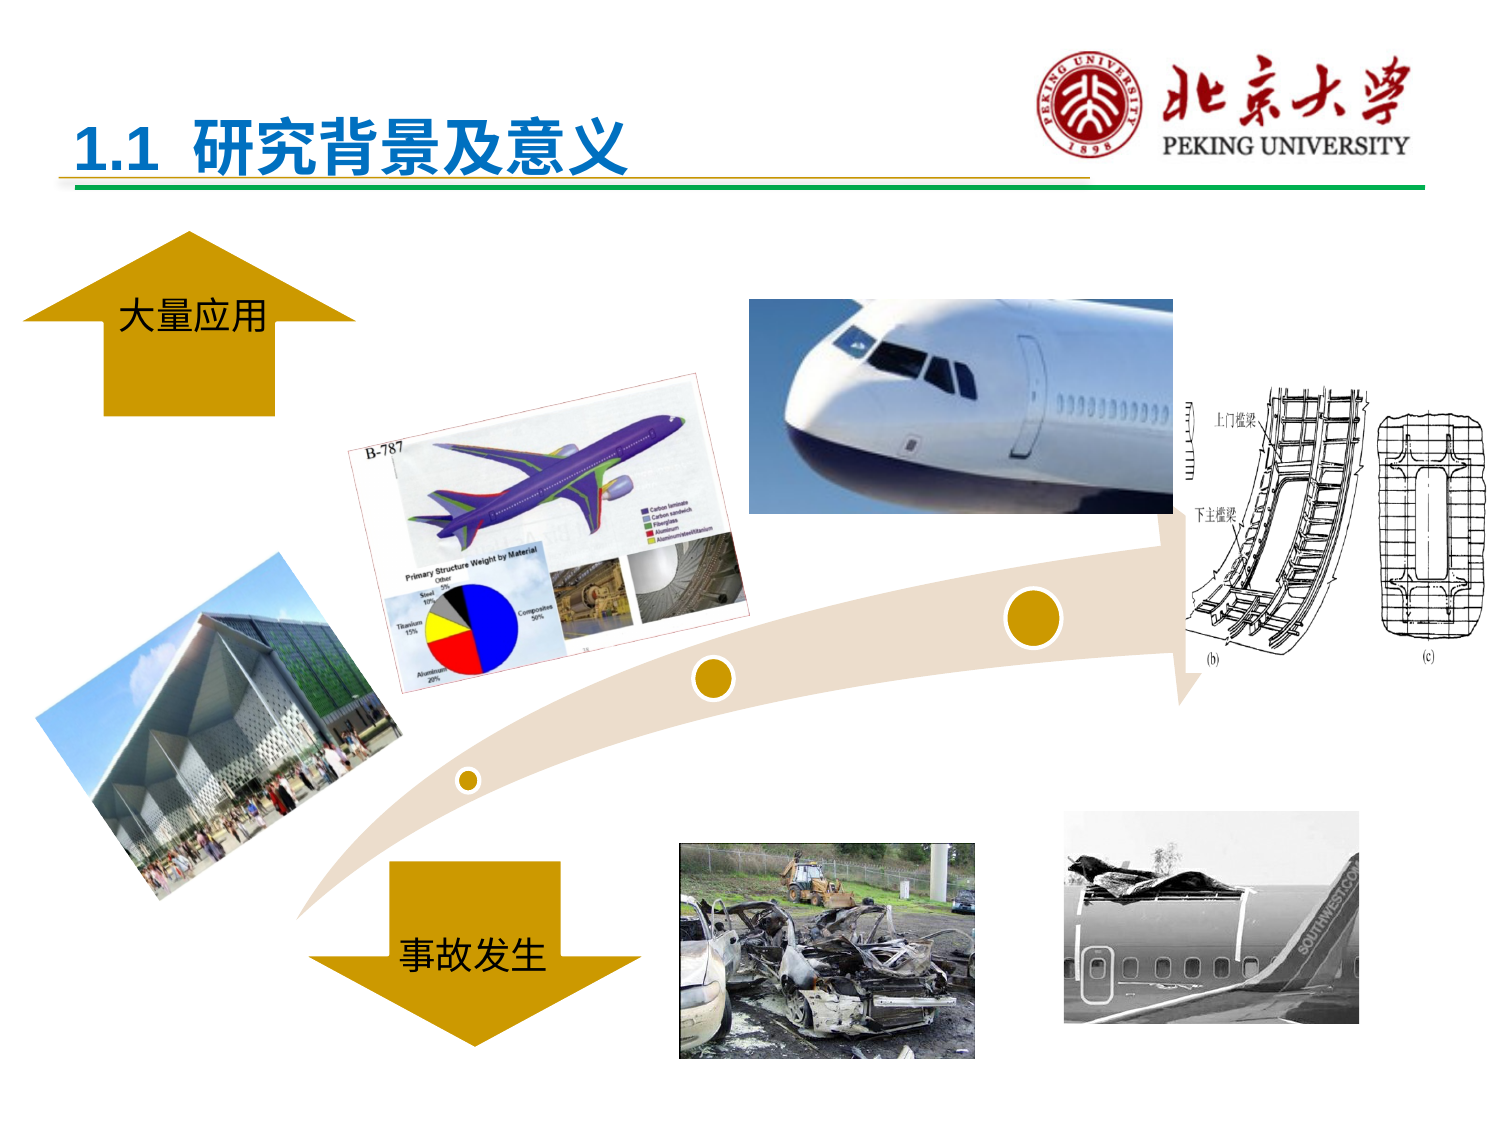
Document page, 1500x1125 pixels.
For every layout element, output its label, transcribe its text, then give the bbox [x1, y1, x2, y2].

text_box 事故发生 [383, 924, 567, 985]
picture [1185, 383, 1489, 673]
text_box [385, 857, 565, 924]
picture [35, 551, 403, 901]
text_box [691, 661, 736, 703]
picture [749, 299, 1173, 514]
text_box [296, 509, 1198, 921]
text_box [1003, 586, 1064, 651]
title 1.1 研究背景及意义 [58, 78, 857, 171]
picture [1063, 811, 1360, 1024]
picture [1022, 39, 1425, 167]
text_box 大量应用 [103, 284, 288, 345]
text_box [11, 226, 367, 335]
text_box [97, 335, 282, 611]
picture [348, 373, 749, 693]
picture [679, 843, 975, 1059]
text_box [297, 952, 653, 1052]
text_box [454, 766, 482, 795]
